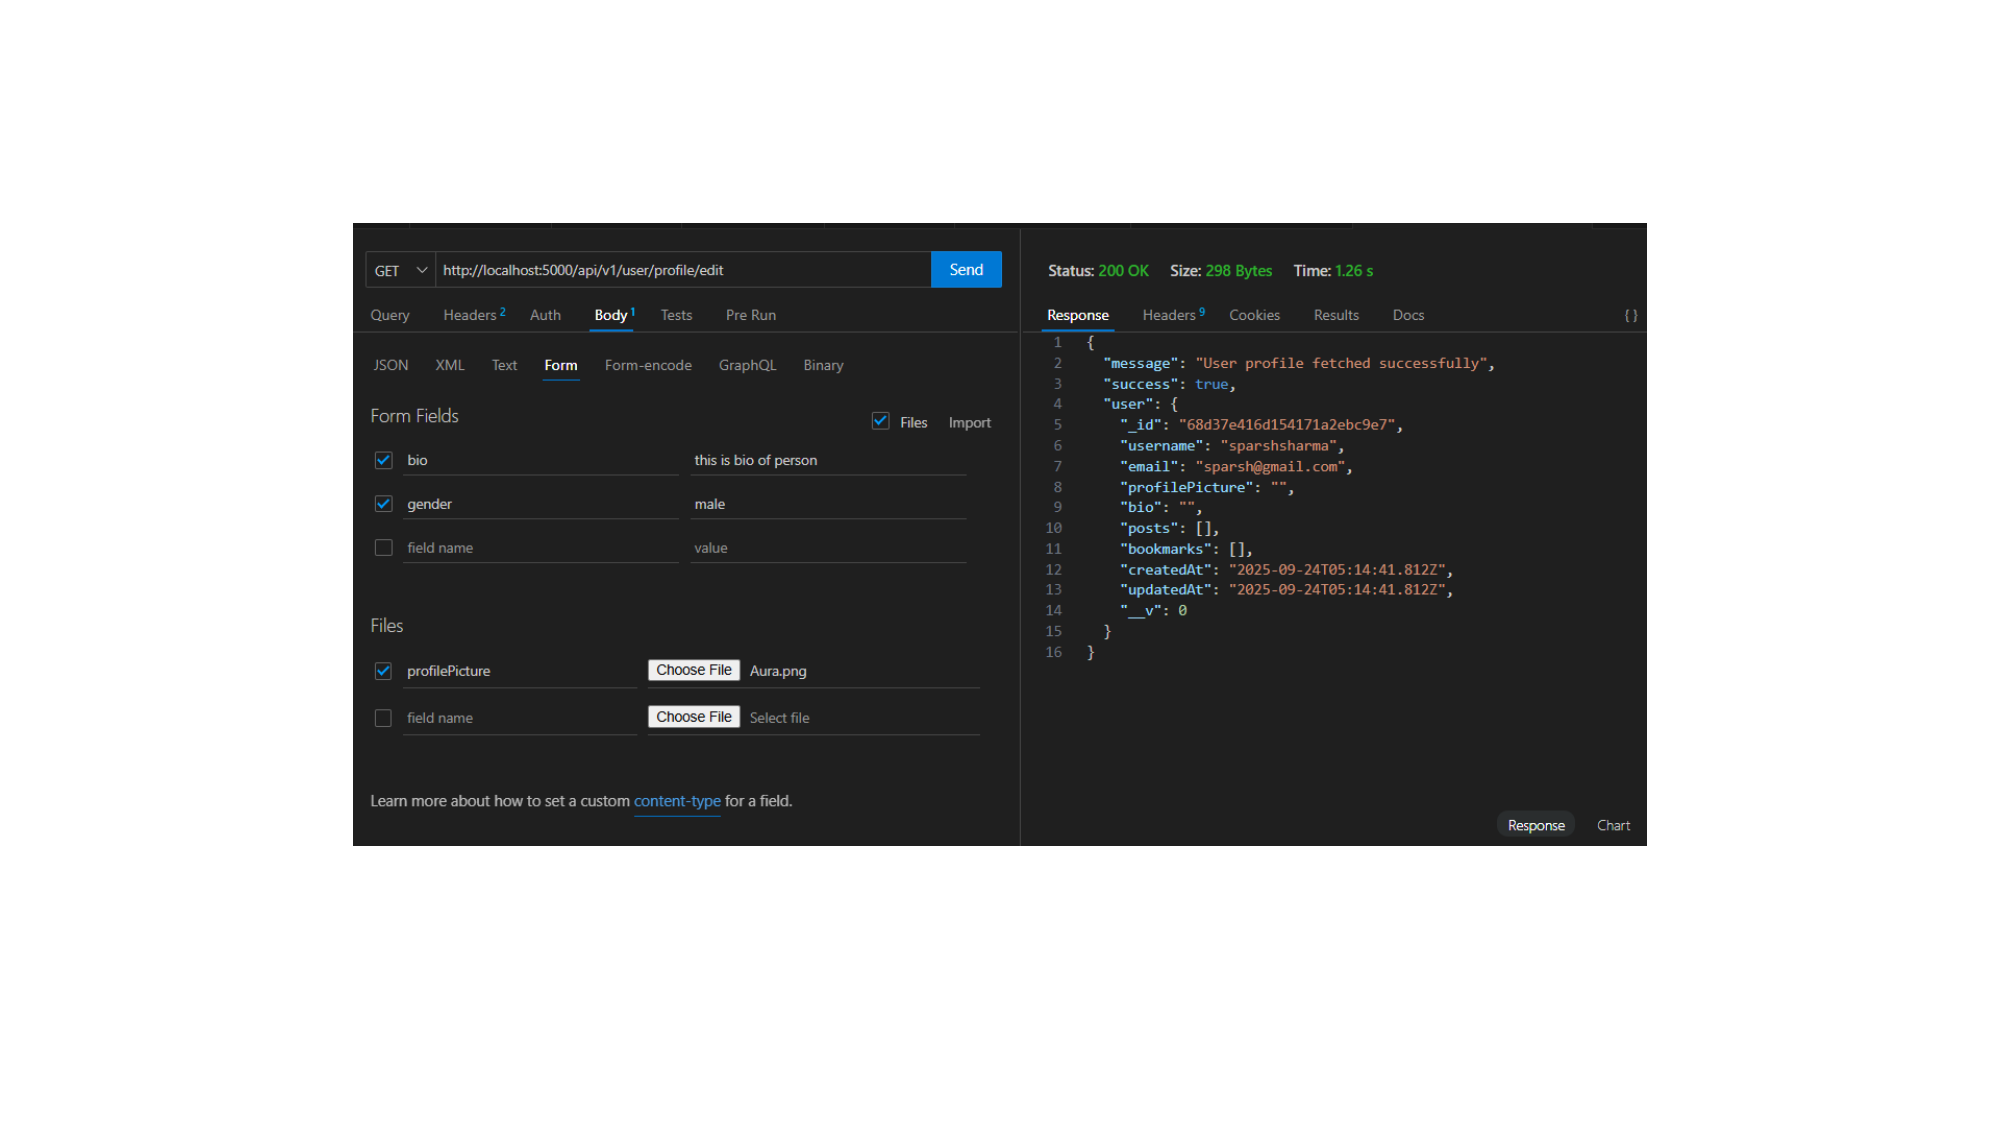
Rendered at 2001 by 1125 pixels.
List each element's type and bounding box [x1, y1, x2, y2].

picture [353, 223, 1647, 846]
